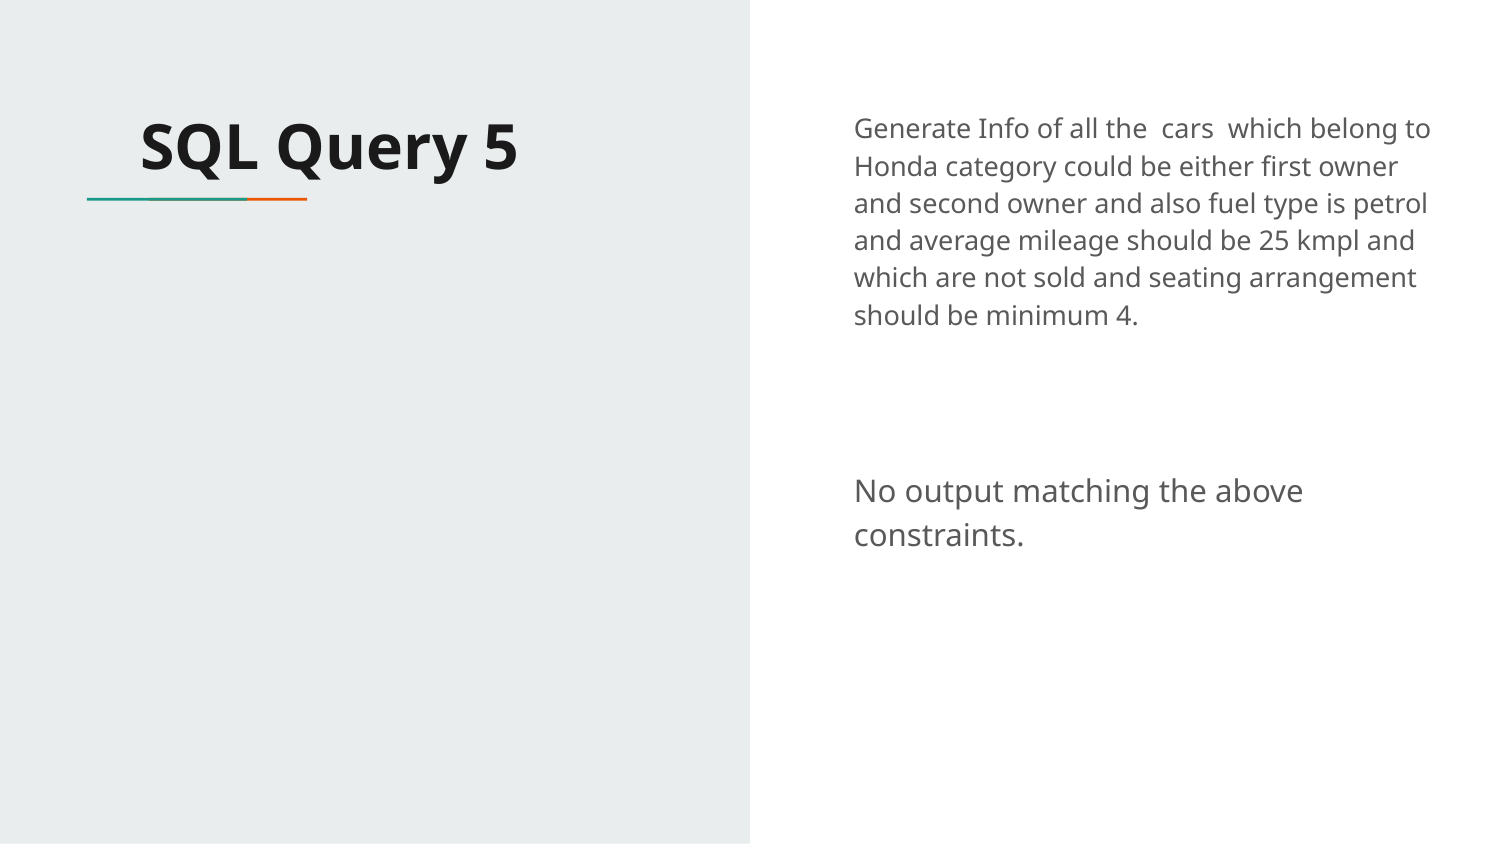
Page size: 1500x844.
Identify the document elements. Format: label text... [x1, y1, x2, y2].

text_box No output matching the above constraints. [838, 451, 1448, 691]
title SQL Query 5 [125, 91, 634, 197]
subtitle Generate Info of all the cars which belong to Honda category could be either first owner and second owner and also fuel type is petrol and average mileage should be 25 kmpl and which are not sold and seating arrangement should be minimum 4. [838, 91, 1448, 332]
